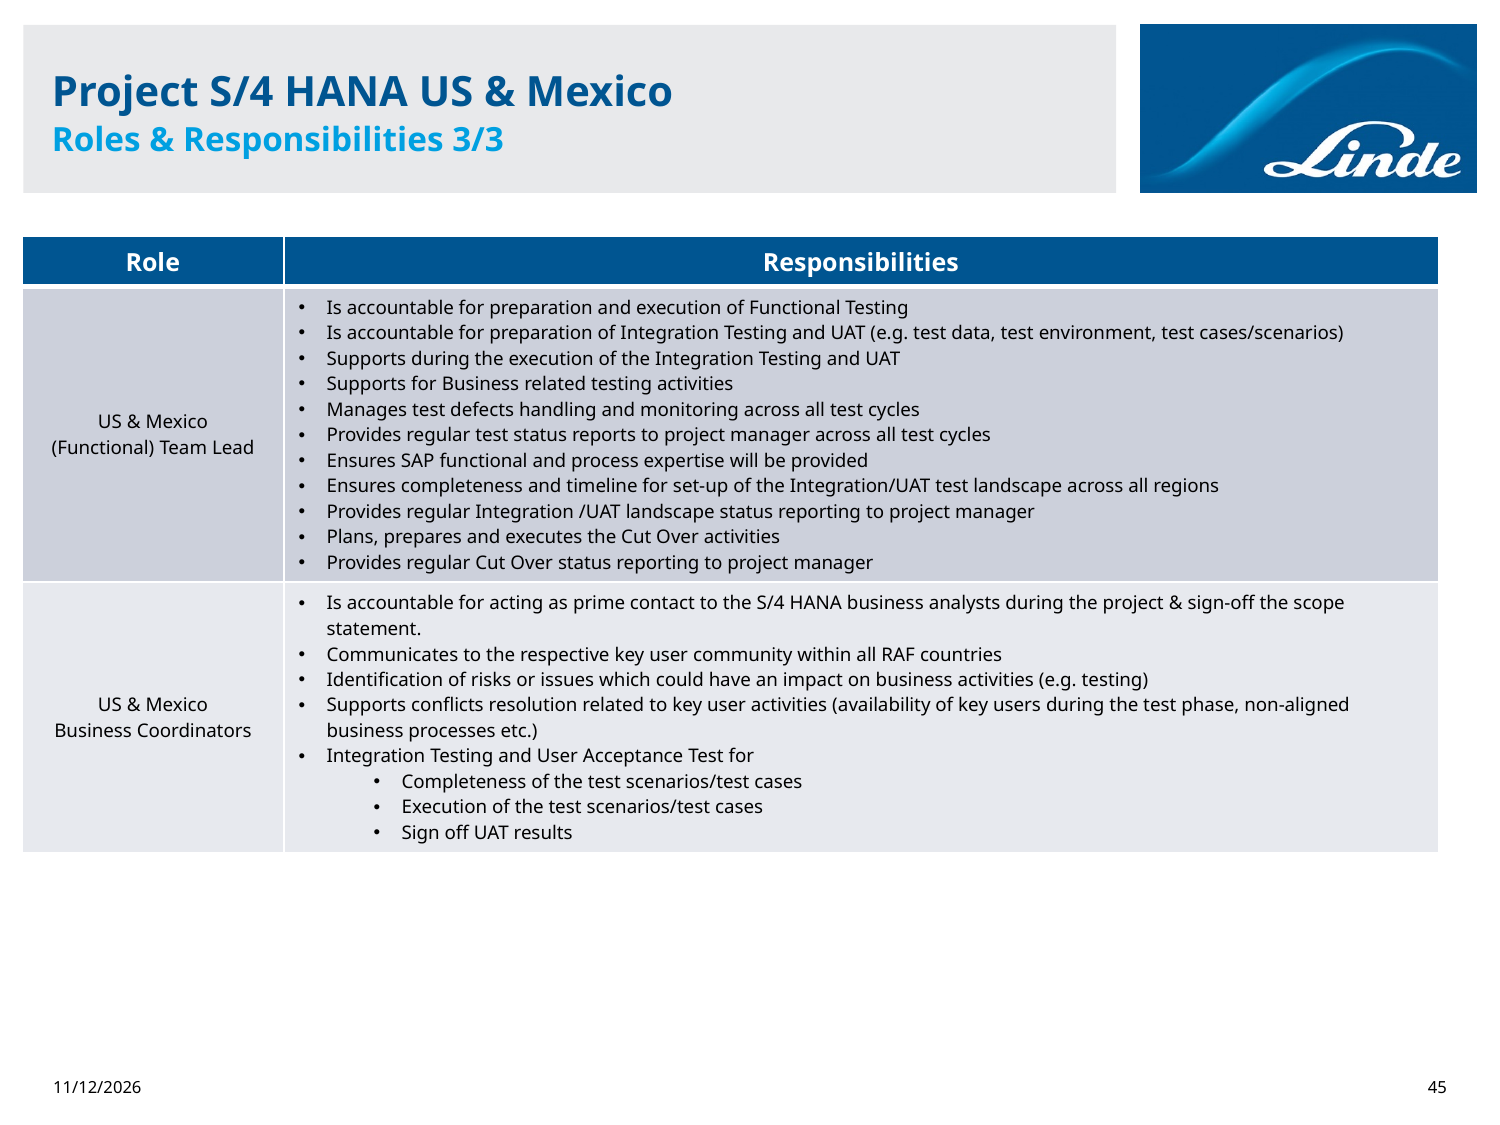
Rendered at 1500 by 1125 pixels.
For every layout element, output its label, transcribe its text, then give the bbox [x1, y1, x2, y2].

table_cell Is accountable for acting as prime contact to the S/4 HANA business analysts during the project & sign-off the scope statement. Communicates to the respective key user community within all RAF countries Identification of risks or issues which could have an impact on business activities (e.g. testing) Supports conflicts resolution related to key user activities (availability of key users during the test phase, non-aligned business processes etc.) Integration Testing and User Acceptance Test for Completeness of the test scenarios/test cases Execution of the test scenarios/test cases Sign off UAT results [285, 583, 1438, 852]
table_cell Is accountable for preparation and execution of Functional Testing Is accountable for preparation of Integration Testing and UAT (e.g. test data, test environment, test cases/scenarios) Supports during the execution of the Integration Testing and UAT Supports for Business related testing activities Manages test defects handling and monitoring across all test cycles Provides regular test status reports to project manager across all test cycles Ensures SAP functional and process expertise will be provided Ensures completeness and timeline for set-up of the Integration/UAT test landscape across all regions Provides regular Integration /UAT landscape status reporting to project manager Plans, prepares and executes the Cut Over activities Provides regular Cut Over status reporting to project manager [285, 289, 1438, 581]
table_header Responsibilities [285, 237, 1438, 284]
table_header Role [23, 237, 283, 284]
picture [1140, 24, 1477, 193]
table_cell US & Mexico (Functional) Team Lead [23, 289, 283, 581]
title Project S/4 HANA US & Mexico Roles & Responsibilities 3/3 [23, 24, 1117, 193]
table_cell US & Mexico Business Coordinators [23, 583, 283, 852]
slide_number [53, 1058, 172, 1100]
